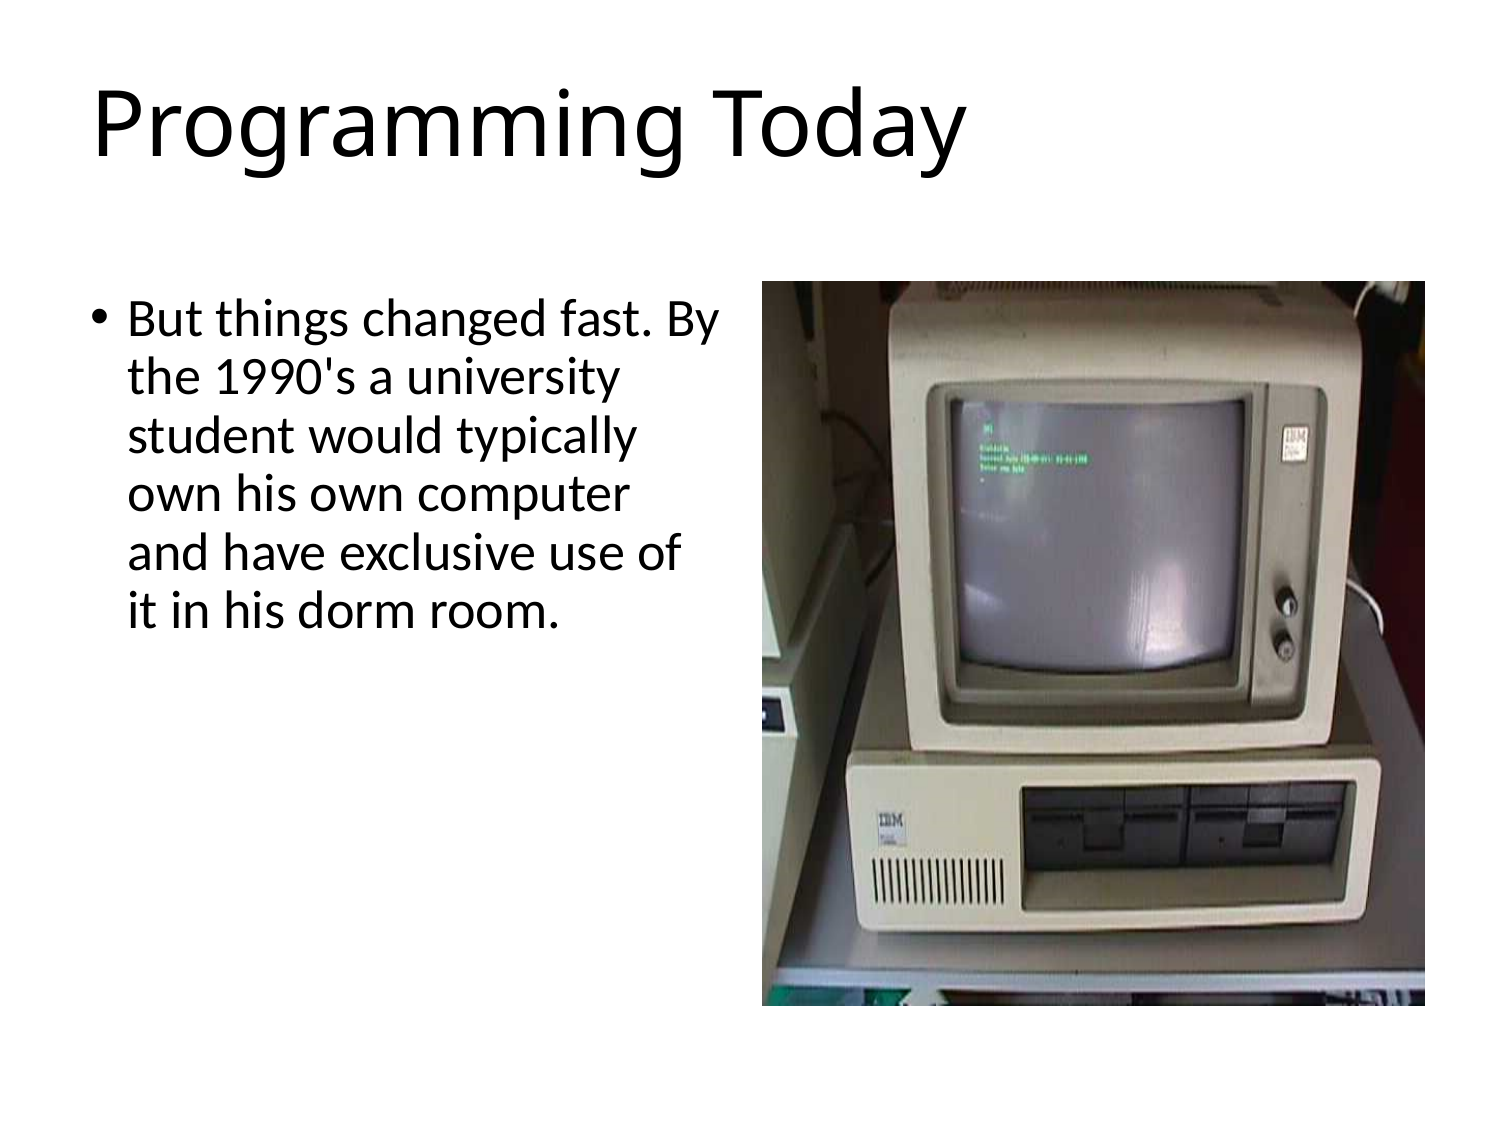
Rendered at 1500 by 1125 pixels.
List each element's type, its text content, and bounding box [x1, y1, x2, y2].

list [762, 282, 1425, 1006]
list But things changed fast. By the 1990's a university student would typically own his own computer and have exclusive use of it in his dorm room. [75, 282, 738, 1006]
title Programming Today [75, 20, 1313, 233]
